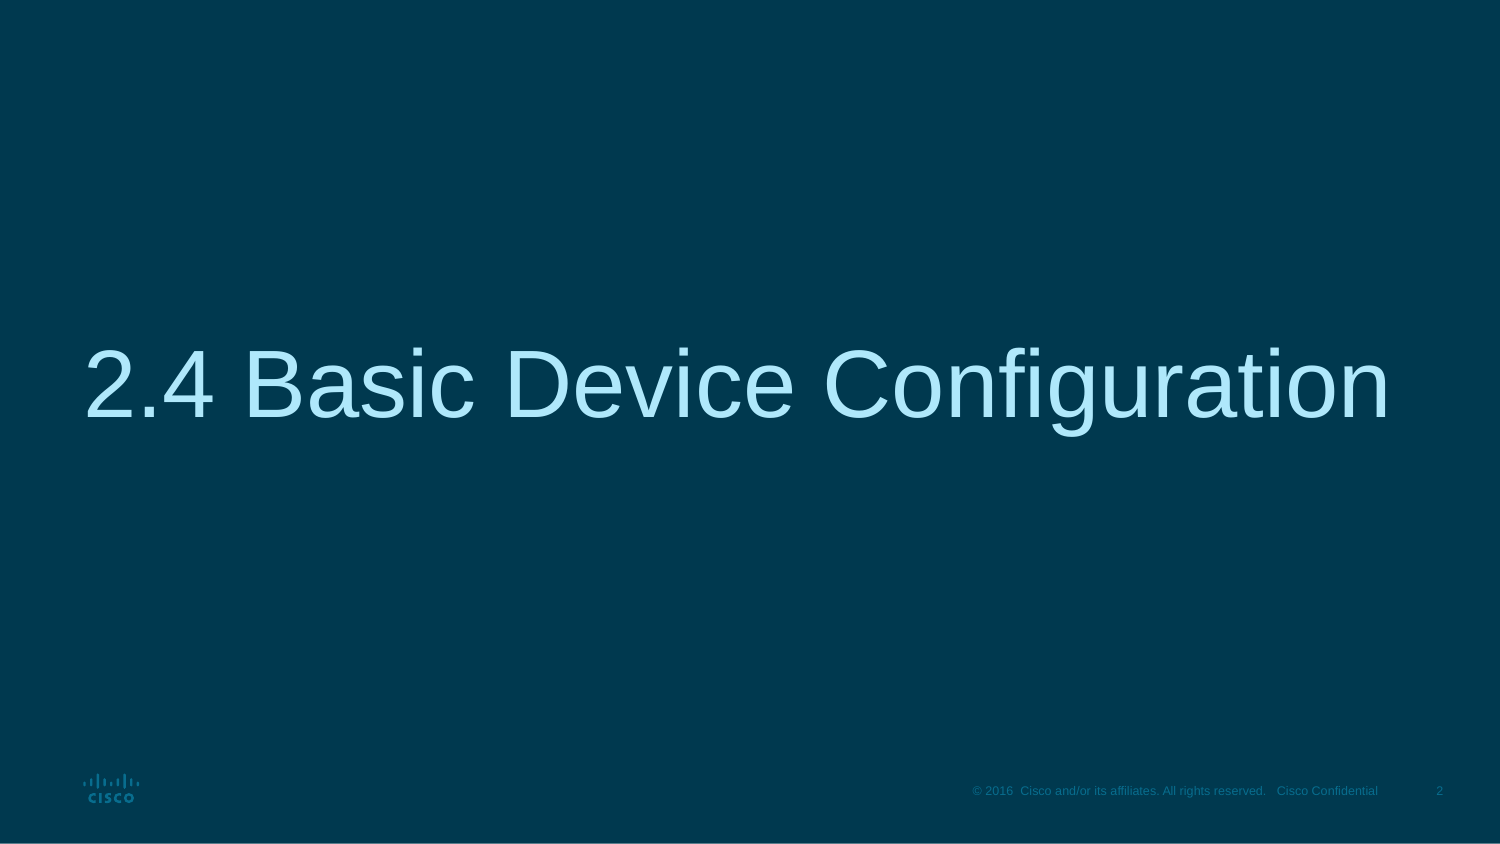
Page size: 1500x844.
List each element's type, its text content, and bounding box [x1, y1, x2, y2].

title 2.4 Basic Device Configuration [68, 293, 1427, 446]
